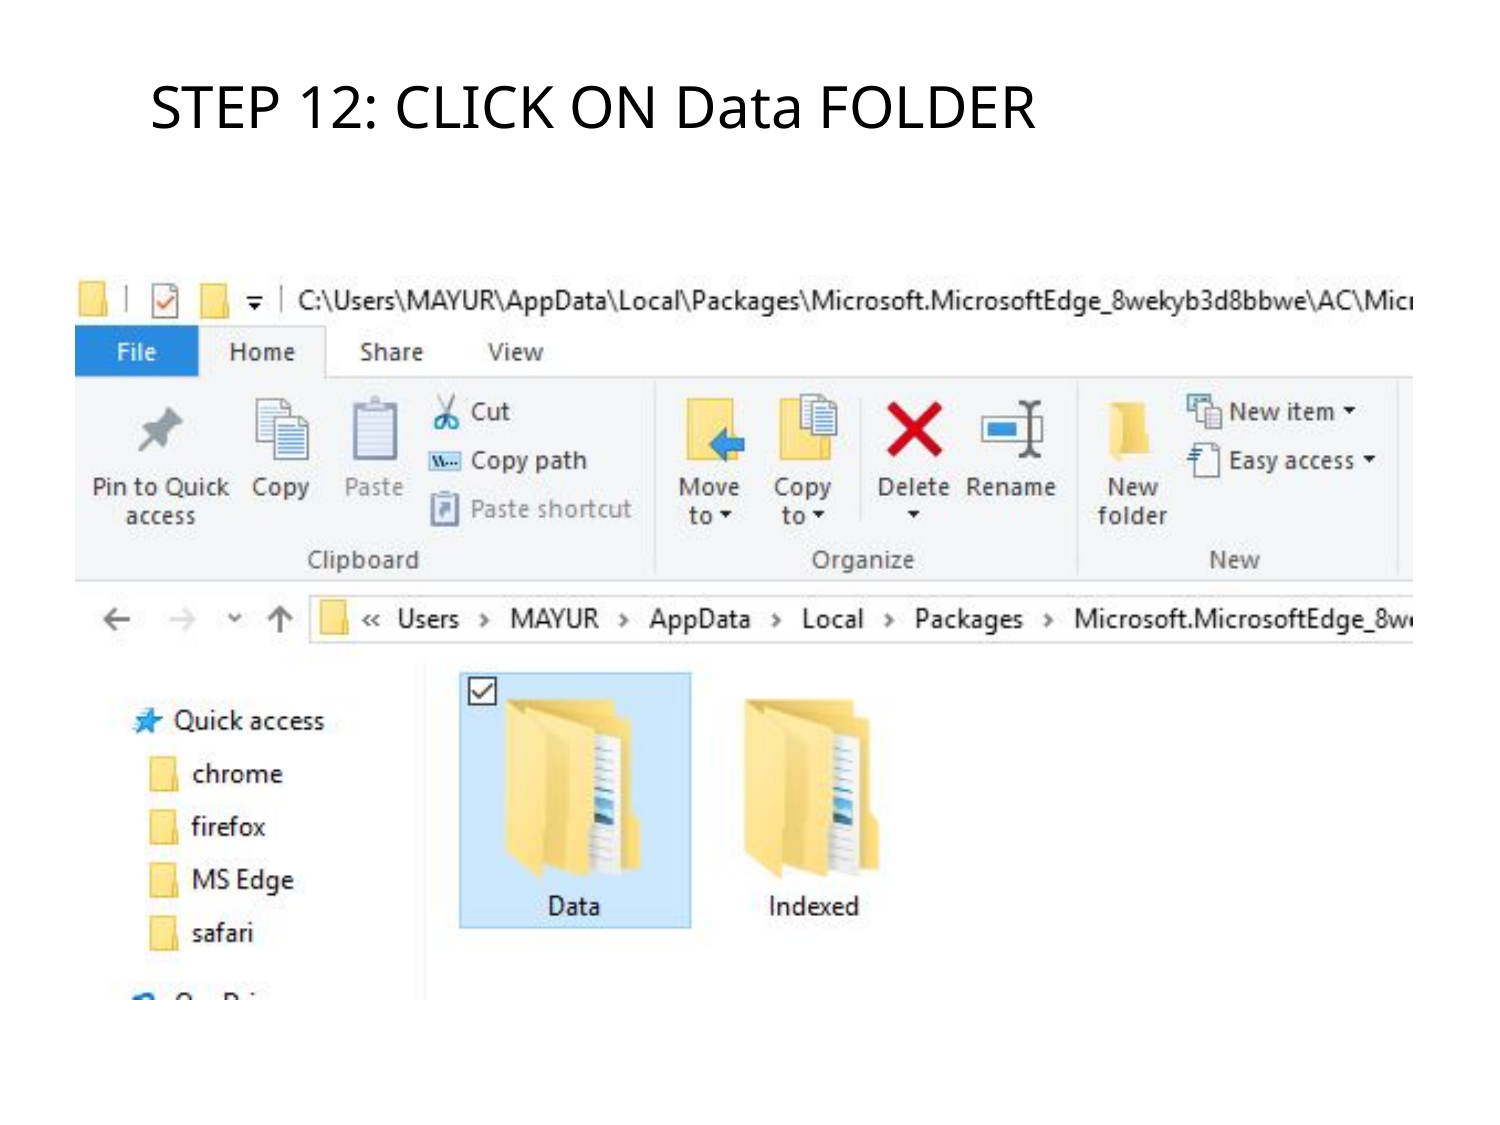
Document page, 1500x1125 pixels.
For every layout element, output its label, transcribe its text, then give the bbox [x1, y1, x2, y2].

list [75, 274, 1413, 1001]
title Step 12: click on data folder [135, 60, 1369, 150]
